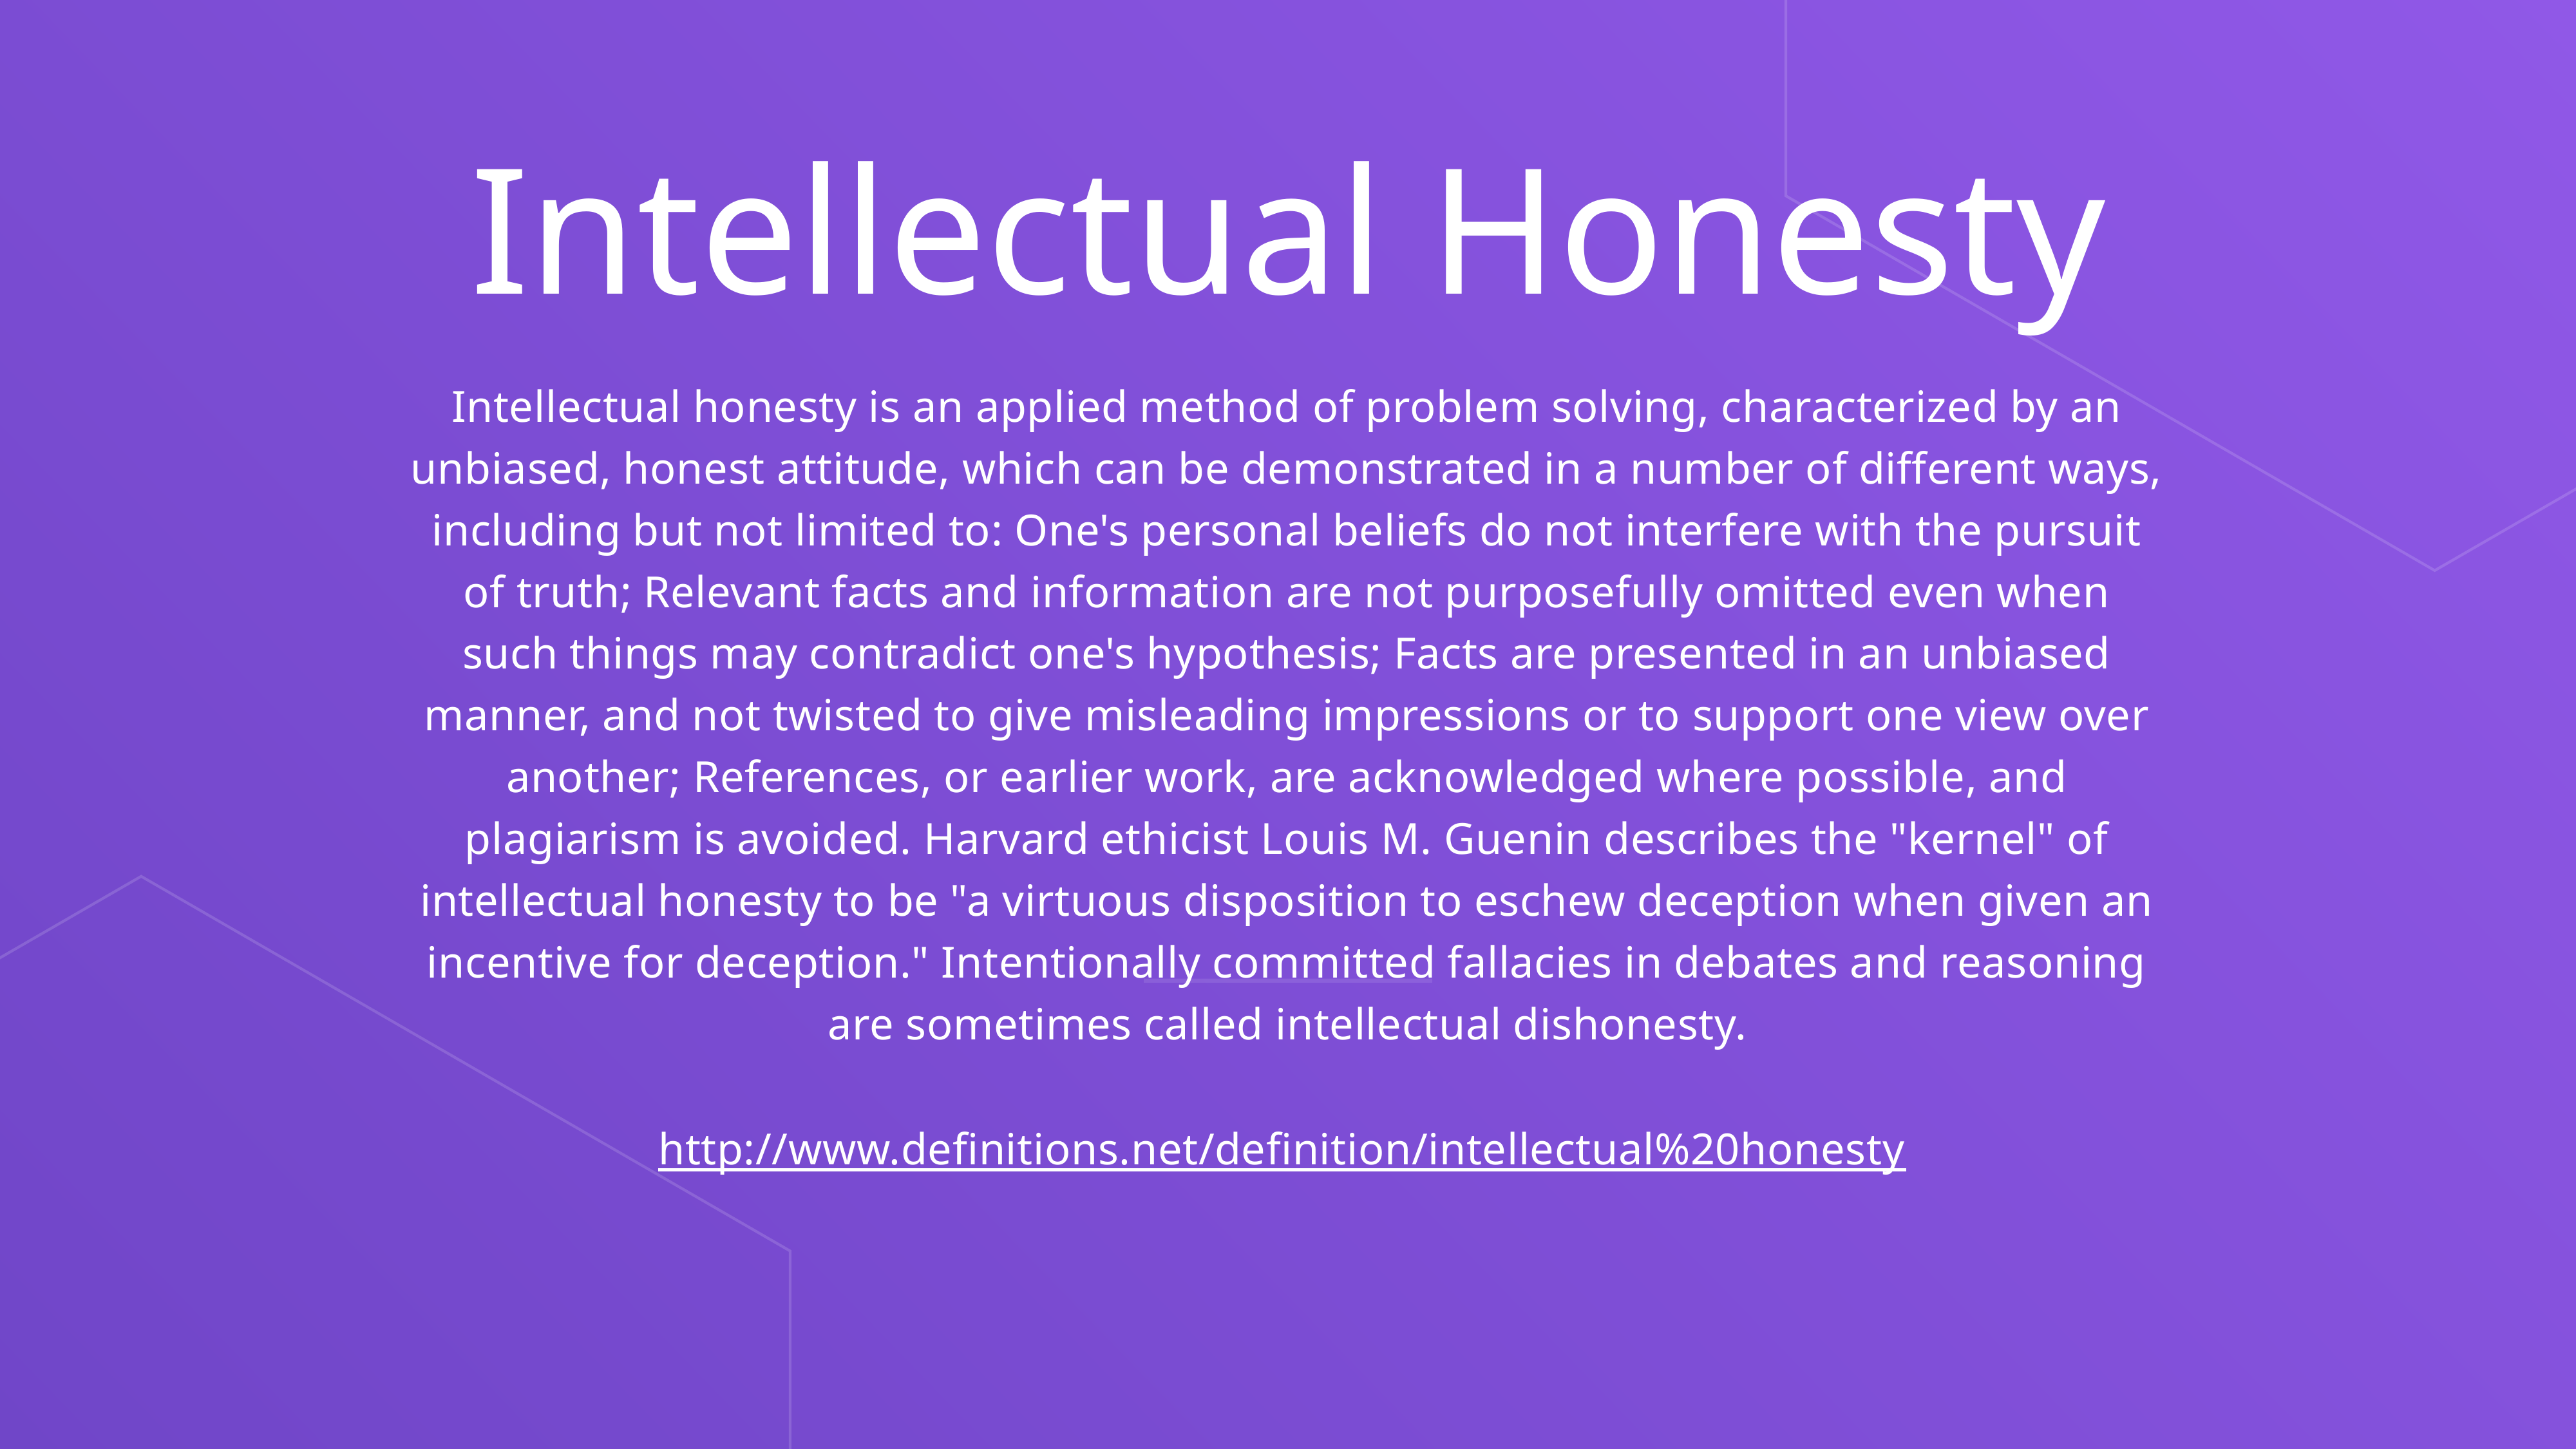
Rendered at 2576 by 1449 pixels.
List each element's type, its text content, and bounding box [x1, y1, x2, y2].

title Intellectual Honesty [462, 137, 2114, 363]
list Intellectual honesty is an applied method of problem solving, characterized by an unbiased, honest attitude, which can be demonstrated in a number of different ways, including but not limited to: One's personal beliefs do not interfere with the pursuit of truth; Relevant facts and information are not purposefully omitted even when such things may contradict one's hypothesis; Facts are presented in an unbiased manner, and not twisted to give misleading impressions or to support one view over another; References, or earlier work, are acknowledged where possible, and plagiarism is avoided. Harvard ethicist Louis M. Guenin describes the "kernel" of intellectual honesty to be "a virtuous disposition to eschew deception when given an incentive for deception." Intentionally committed fallacies in debates and reasoning are sometimes called intellectual dishonesty. http://www.definitions.net/definition/intellectual%20honesty [404, 363, 2172, 1182]
